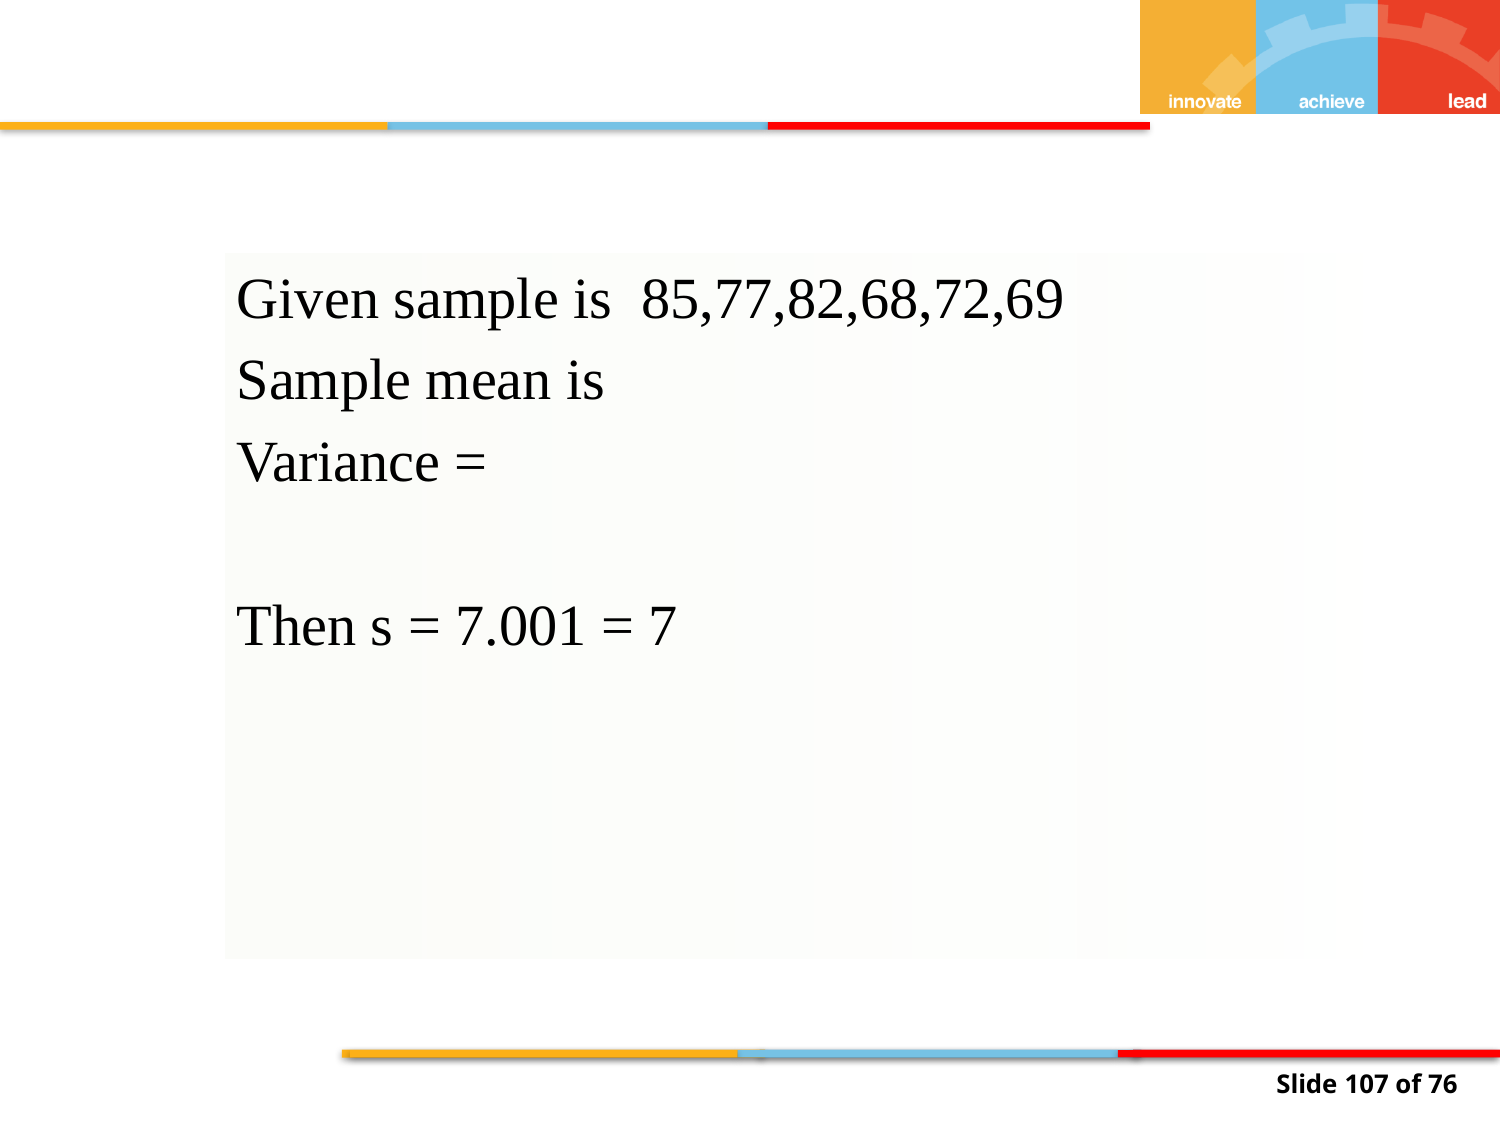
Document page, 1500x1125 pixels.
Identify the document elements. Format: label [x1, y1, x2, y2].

picture [1140, 0, 1500, 114]
